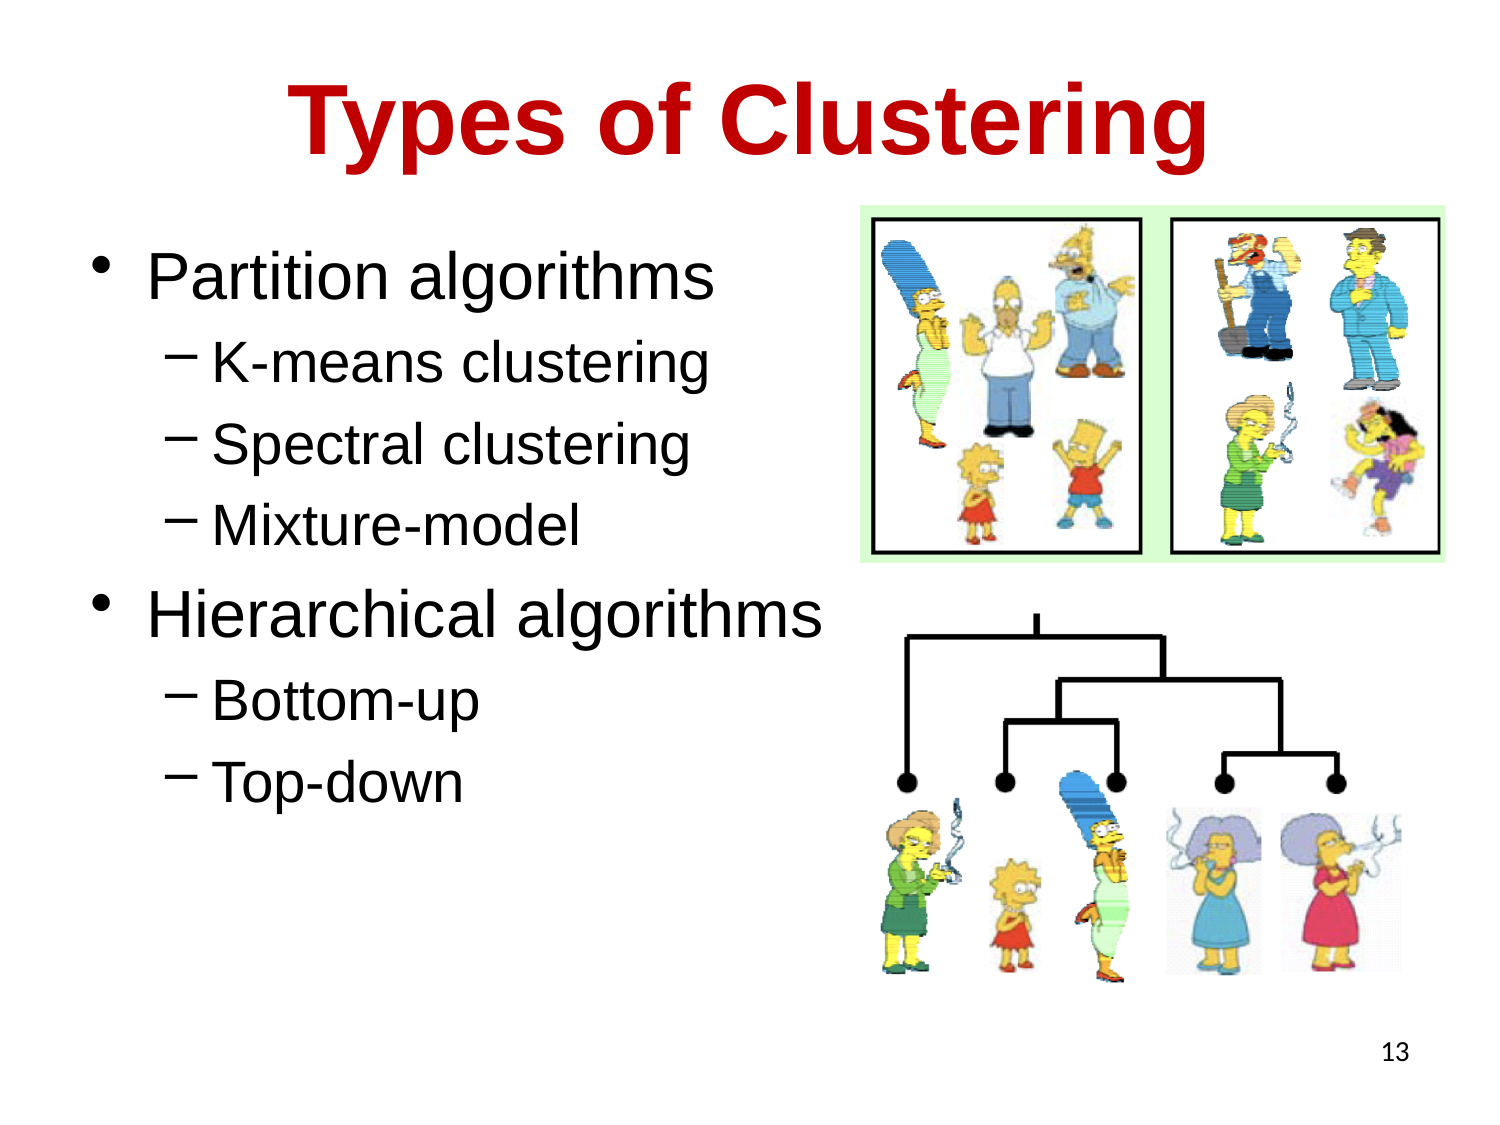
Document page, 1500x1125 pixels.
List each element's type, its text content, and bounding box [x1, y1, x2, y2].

picture [859, 205, 1446, 563]
slide_number 13 [1074, 1024, 1426, 1103]
title Types of Clustering [0, 17, 1500, 211]
picture [859, 596, 1426, 990]
list Partition algorithms K-means clustering Spectral clustering Mixture-model Hierarchical algorithms Bottom-up Top-down [74, 224, 1426, 1006]
